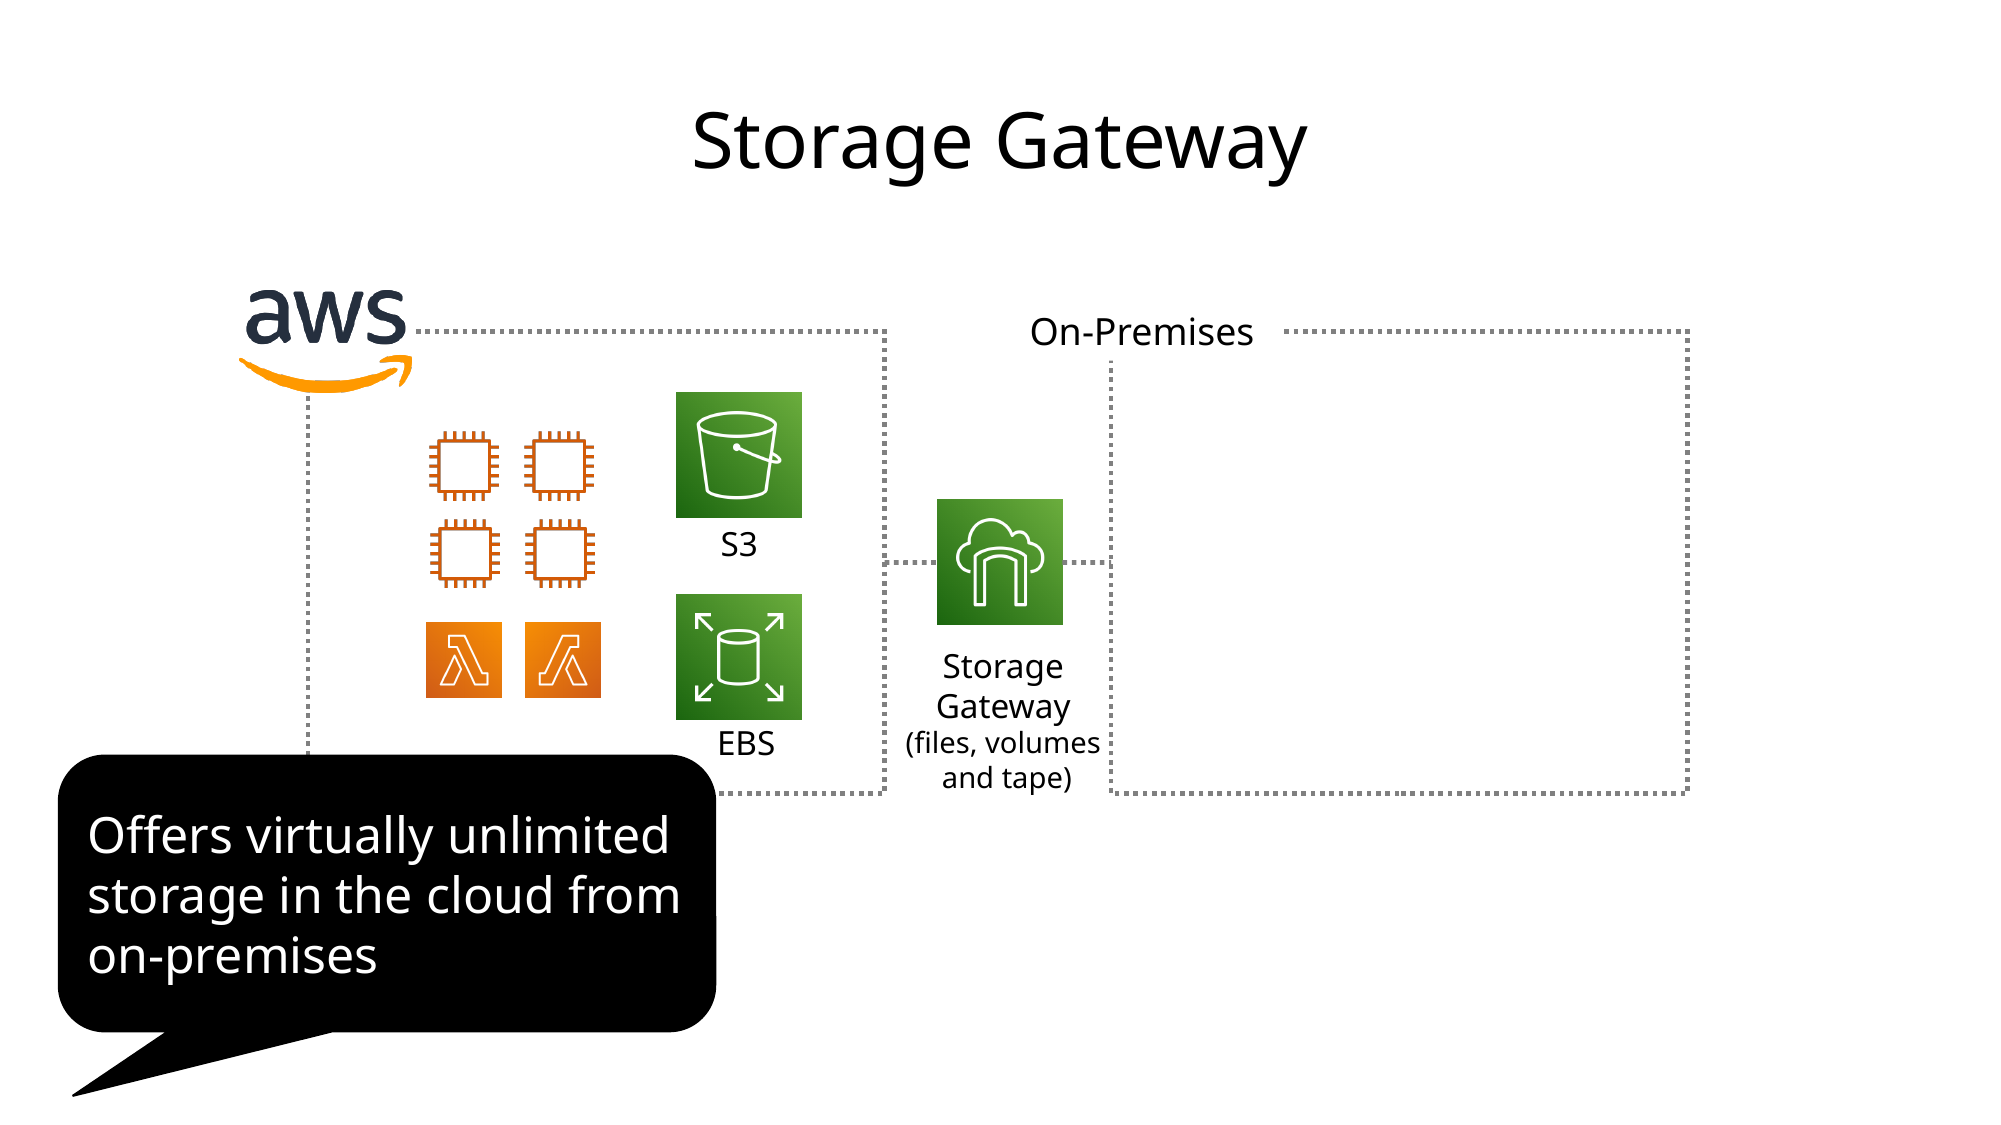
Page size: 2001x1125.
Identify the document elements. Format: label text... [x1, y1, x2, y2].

picture [676, 594, 802, 720]
text_box EBS [630, 714, 862, 770]
picture [239, 290, 412, 393]
picture [426, 428, 502, 504]
text_box On-Premises [1003, 301, 1282, 361]
picture [426, 622, 502, 698]
picture [522, 515, 598, 591]
text_box Storage Gateway (files, volumes and tape) [864, 637, 1143, 802]
text_box [1110, 330, 1689, 795]
picture [427, 515, 503, 591]
picture [937, 499, 1063, 626]
picture [525, 622, 601, 698]
text_box [307, 330, 886, 795]
text_box Offers virtually unlimited storage in the cloud from on-premises [57, 754, 717, 1097]
picture [676, 392, 802, 518]
picture [521, 428, 597, 504]
text_box Storage Gateway [137, 93, 1863, 183]
text_box S3 [623, 515, 855, 571]
